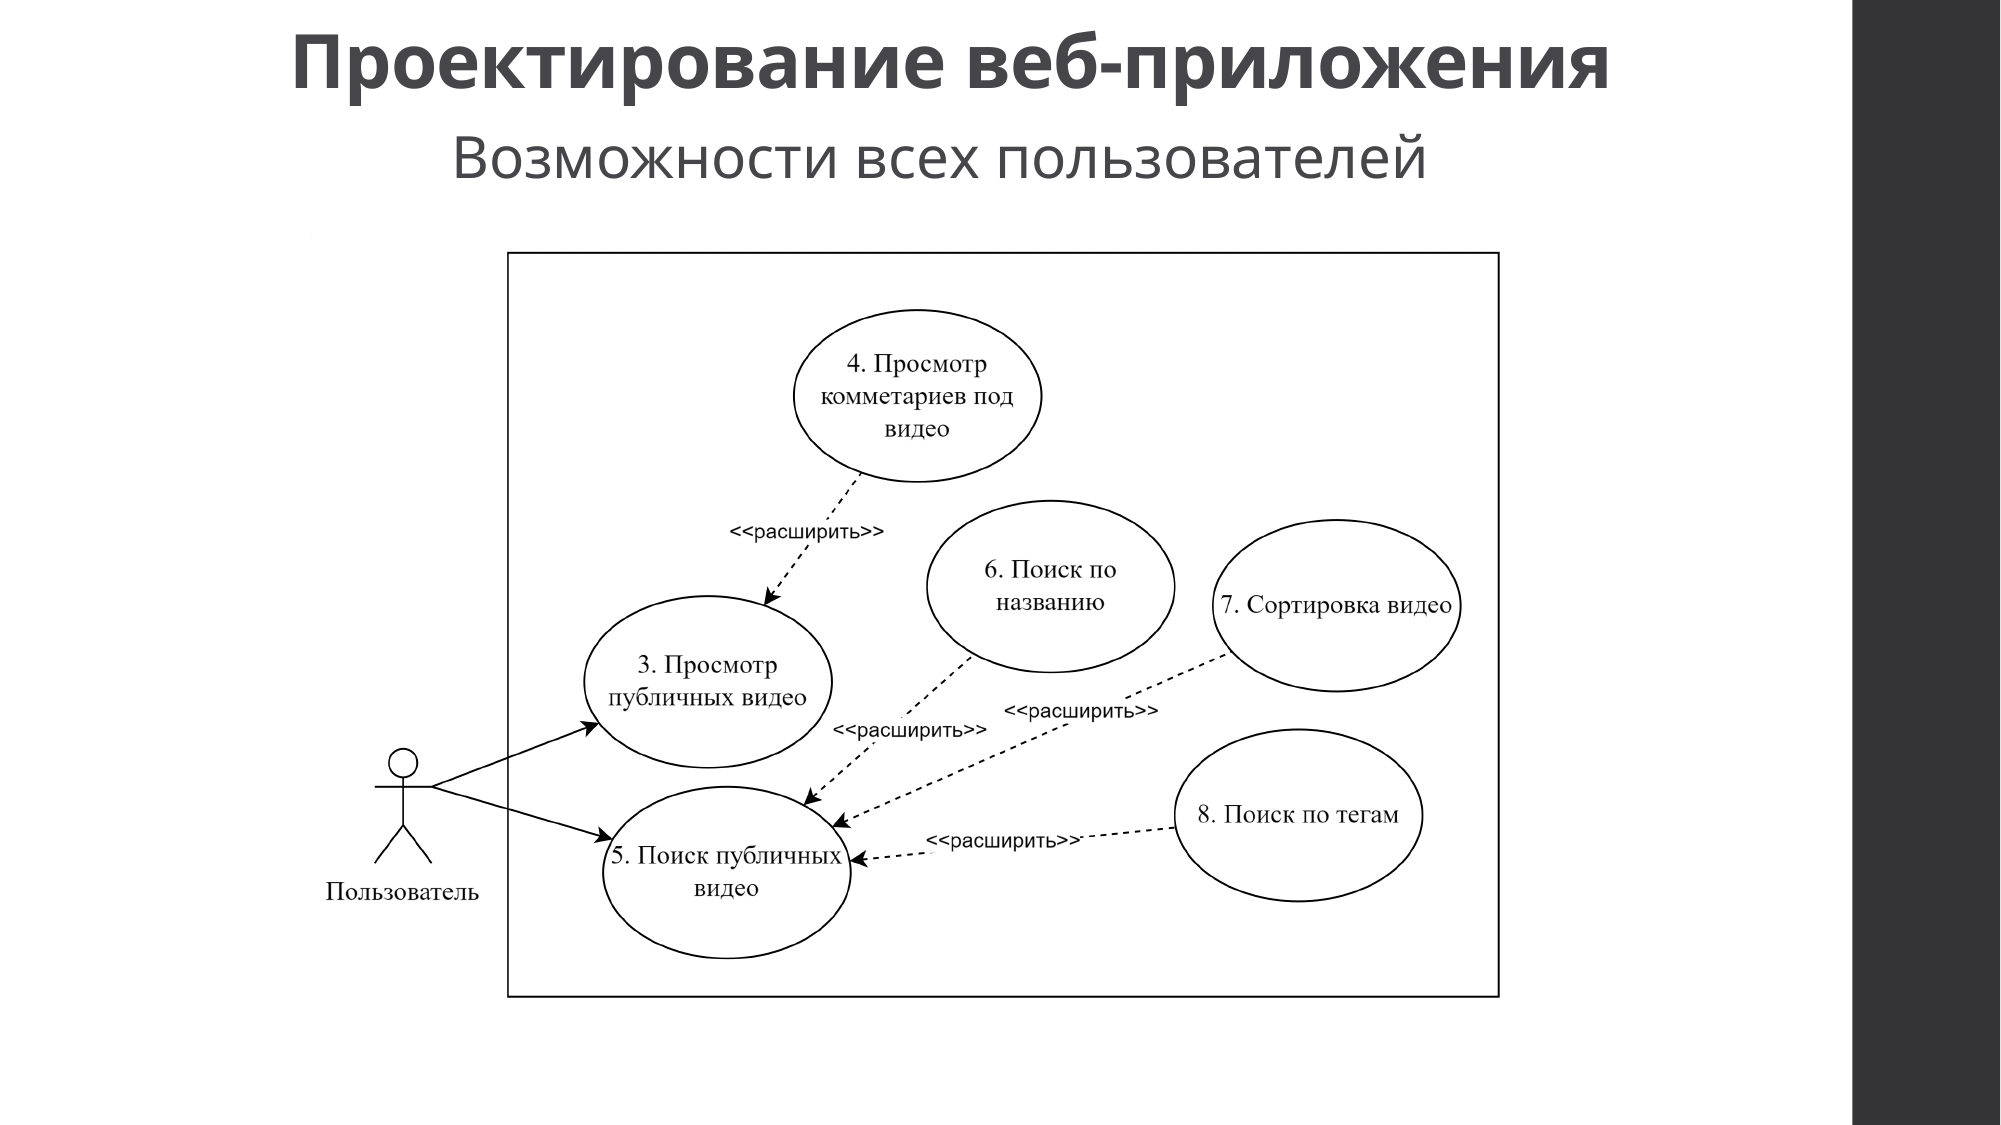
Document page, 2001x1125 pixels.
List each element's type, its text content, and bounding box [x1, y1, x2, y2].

text_box Возможности всех пользователей [436, 112, 1655, 198]
picture [311, 237, 1516, 1013]
text_box Проектирование веб-приложения [156, 0, 1747, 113]
